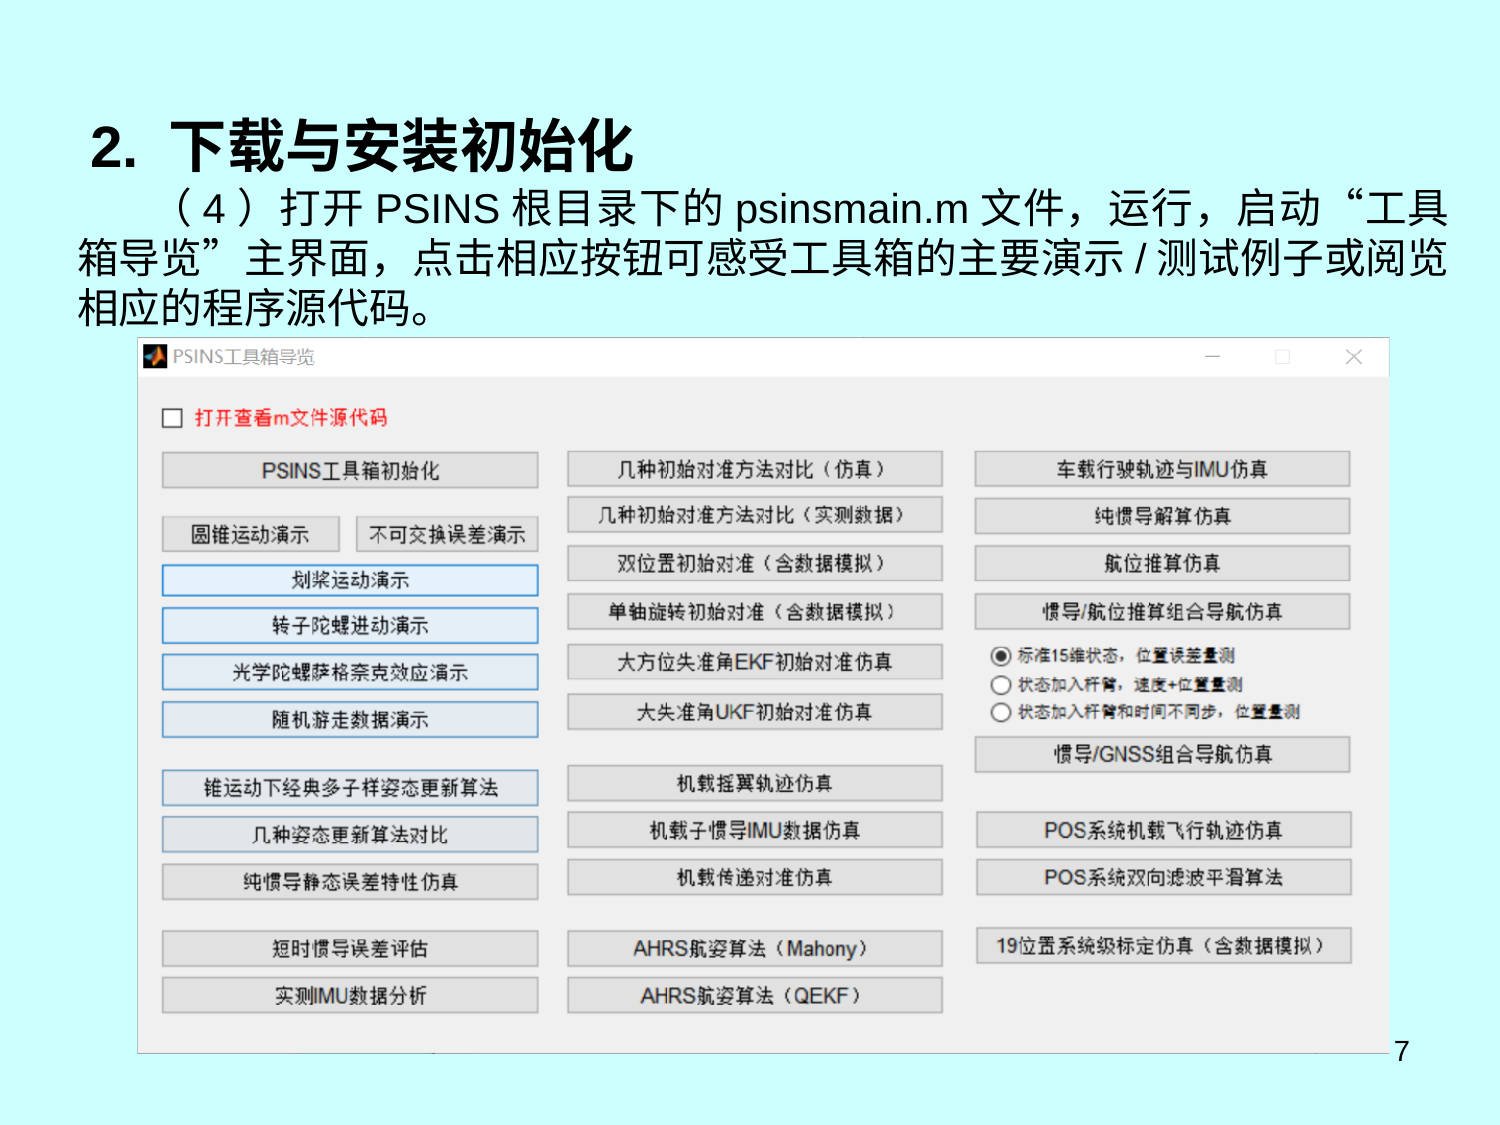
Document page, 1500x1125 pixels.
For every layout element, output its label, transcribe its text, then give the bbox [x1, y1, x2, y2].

title 2. 下载与安装初始化 [74, 49, 1426, 174]
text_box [137, 337, 1390, 1054]
slide_number 7 [1074, 1024, 1425, 1103]
text_box （4）打开PSINS根目录下的psinsmain.m文件，运行，启动“工具箱导览”主界面，点击相应按钮可感受工具箱的主要演示/测试例子或阅览相应的程序源代码。 [62, 174, 1465, 340]
